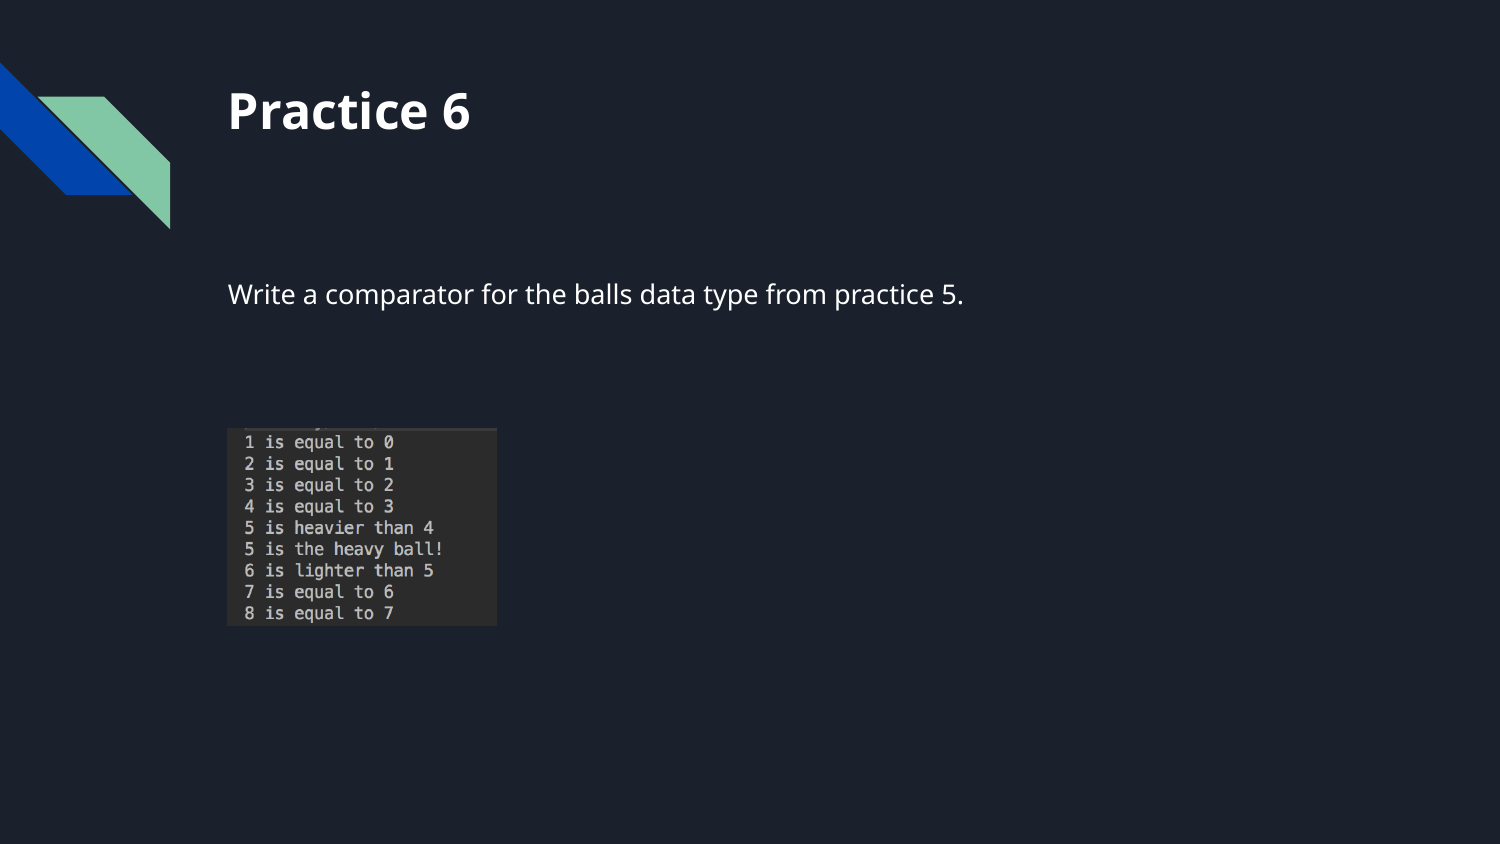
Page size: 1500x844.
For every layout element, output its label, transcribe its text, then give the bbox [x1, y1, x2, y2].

picture [226, 428, 498, 627]
title Practice 6 [212, 64, 1368, 215]
list Write a comparator for the balls data type from practice 5. [212, 257, 1368, 735]
